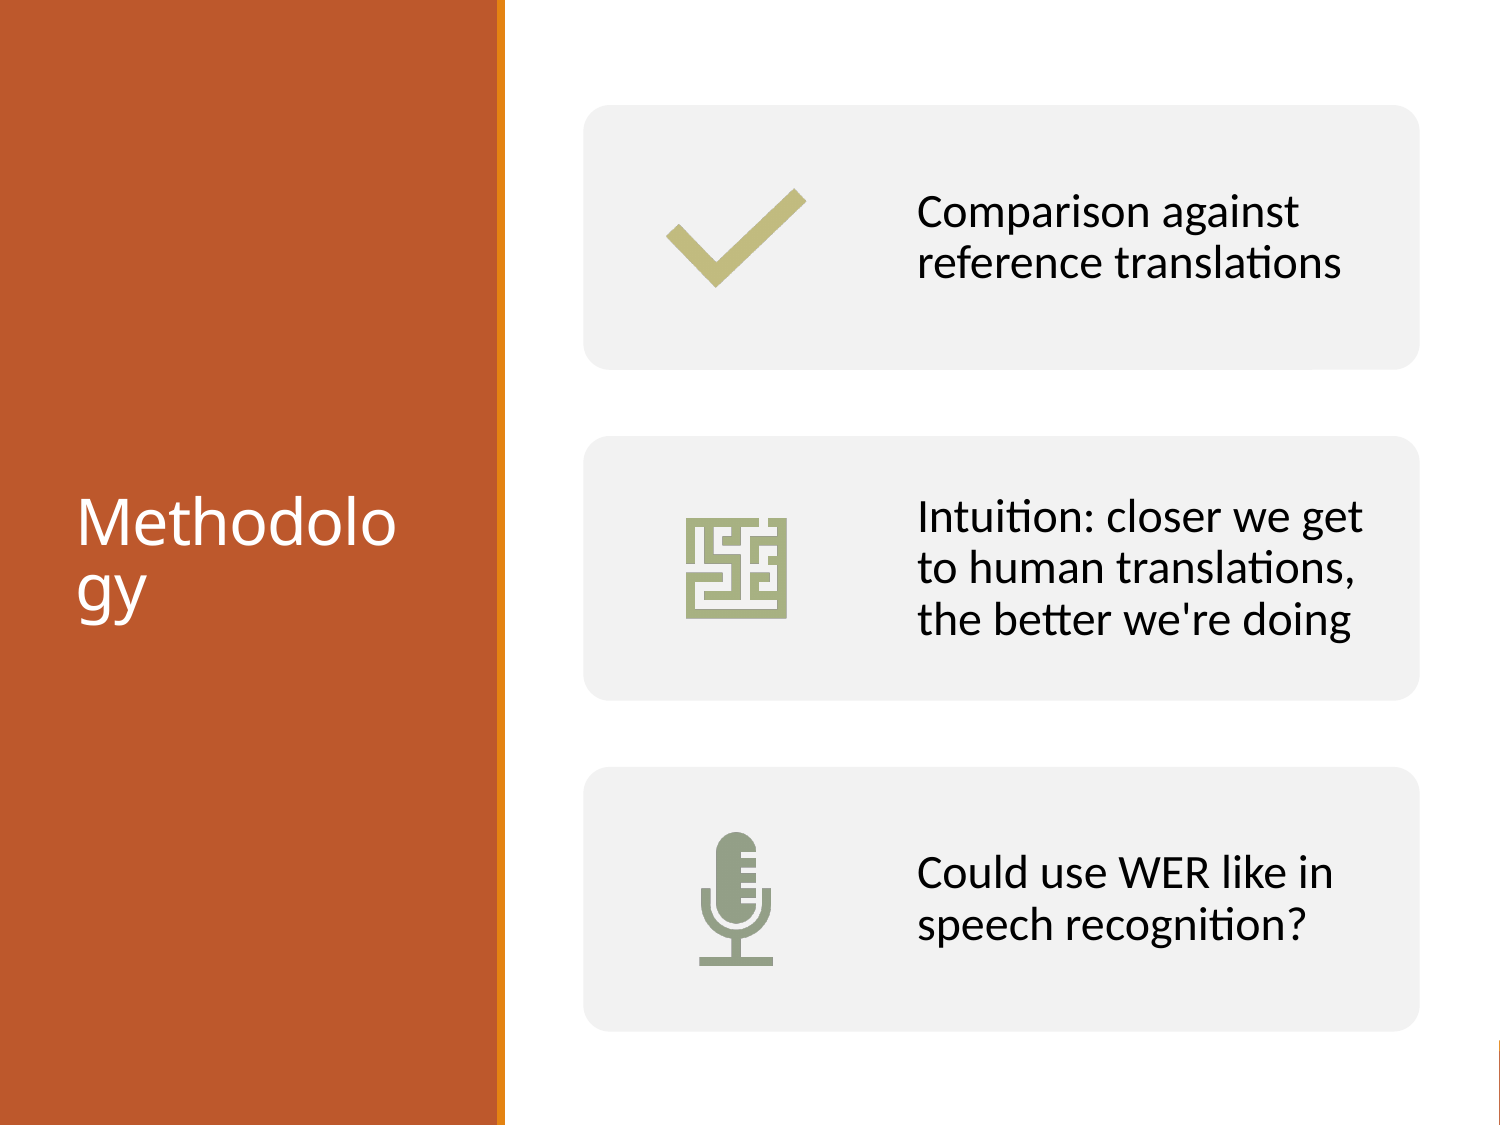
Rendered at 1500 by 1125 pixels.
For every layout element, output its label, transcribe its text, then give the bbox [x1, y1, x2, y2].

text_box [0, 0, 496, 1125]
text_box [582, 104, 1421, 1033]
text_box [496, 0, 506, 281]
text_box [496, 295, 506, 1125]
title Methodology [60, 84, 441, 1032]
text_box [506, 0, 1500, 1125]
